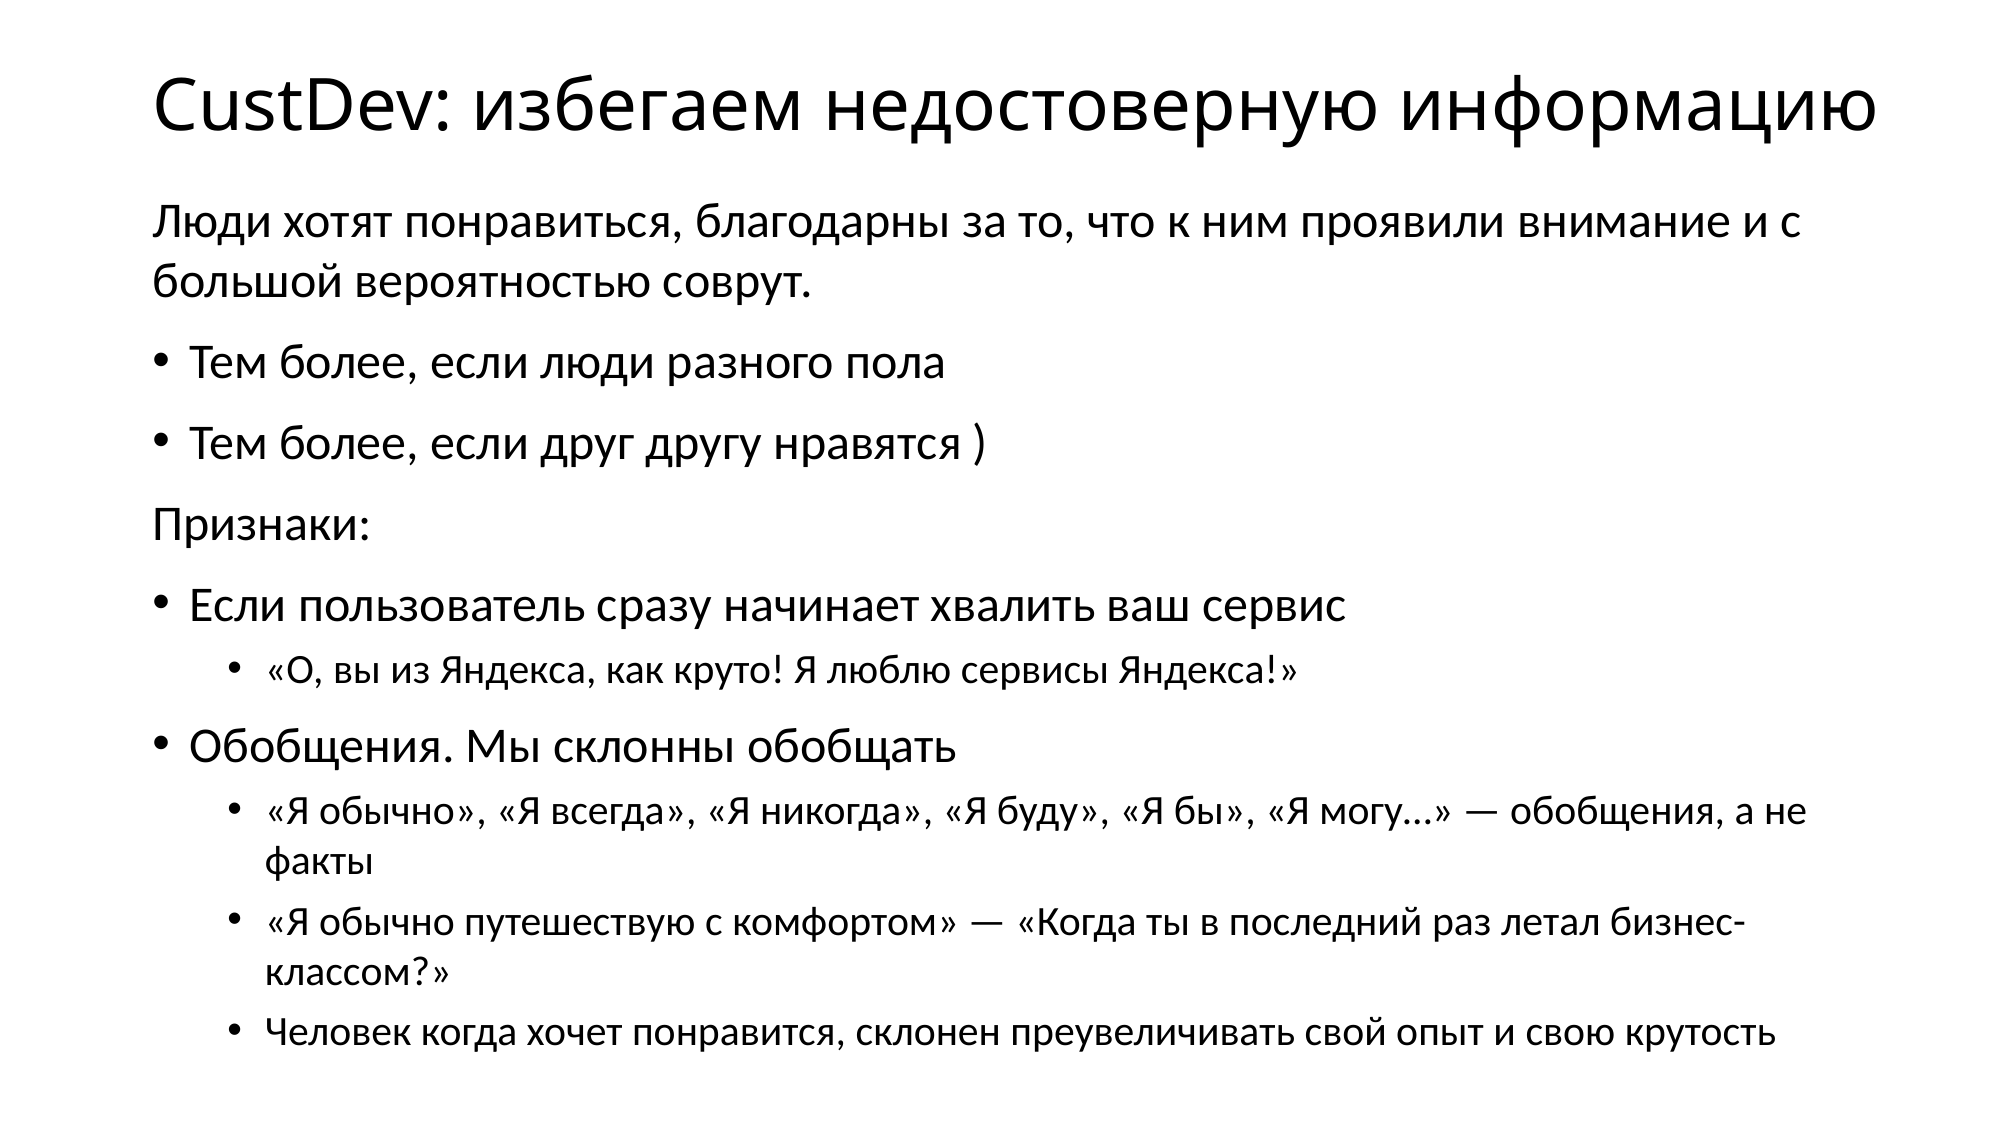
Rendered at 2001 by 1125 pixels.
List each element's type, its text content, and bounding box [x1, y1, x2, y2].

title CustDev: избегаем недостоверную информацию [137, 59, 1916, 155]
list Люди хотят понравиться, благодарны за то, что к ним проявили внимание и с большой вероятностью соврут. Тем более, если люди разного пола Тем более, если друг другу нравятся ) Признаки: Если пользователь сразу начинает хвалить ваш сервис «О, вы из Яндекса, как круто! Я люблю сервисы Яндекса!» Обобщения. Мы склонны обобщать «Я обычно», «Я всегда», «Я никогда», «Я буду», «Я бы», «Я могу…» — обобщения, а не факты «Я обычно путешествую с комфортом» — «Когда ты в последний раз летал бизнес-классом?» Человек когда хочет понравится, склонен преувеличивать свой опыт и свою крутость [137, 180, 1863, 1066]
